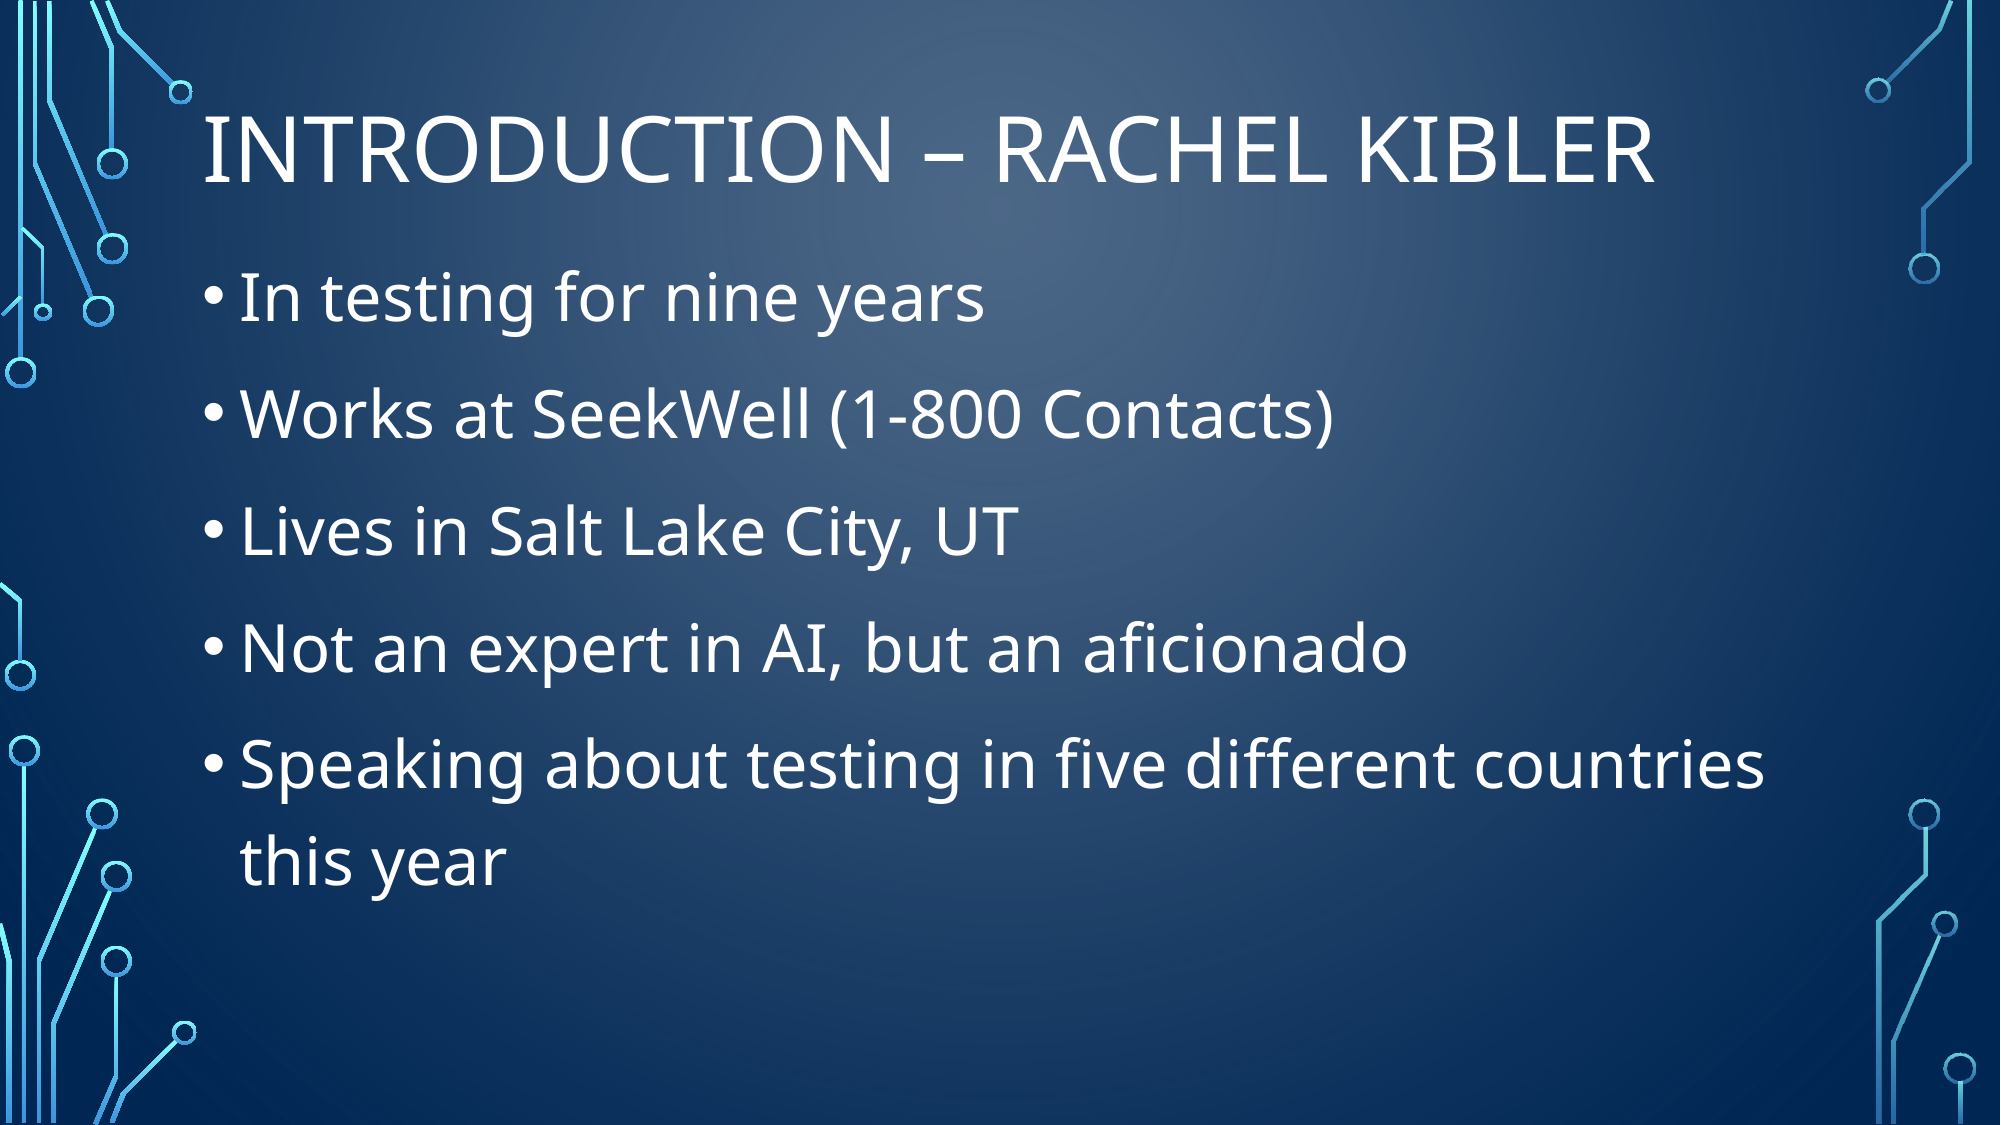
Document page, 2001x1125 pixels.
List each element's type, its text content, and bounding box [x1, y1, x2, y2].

title INTRODUCTION – RACHEL KIBLER [187, 88, 1813, 216]
list In testing for nine years Works at SeekWell (1-800 Contacts) Lives in Salt Lake City, UT Not an expert in AI, but an aficionado Speaking about testing in five different countries this year [187, 231, 1813, 950]
